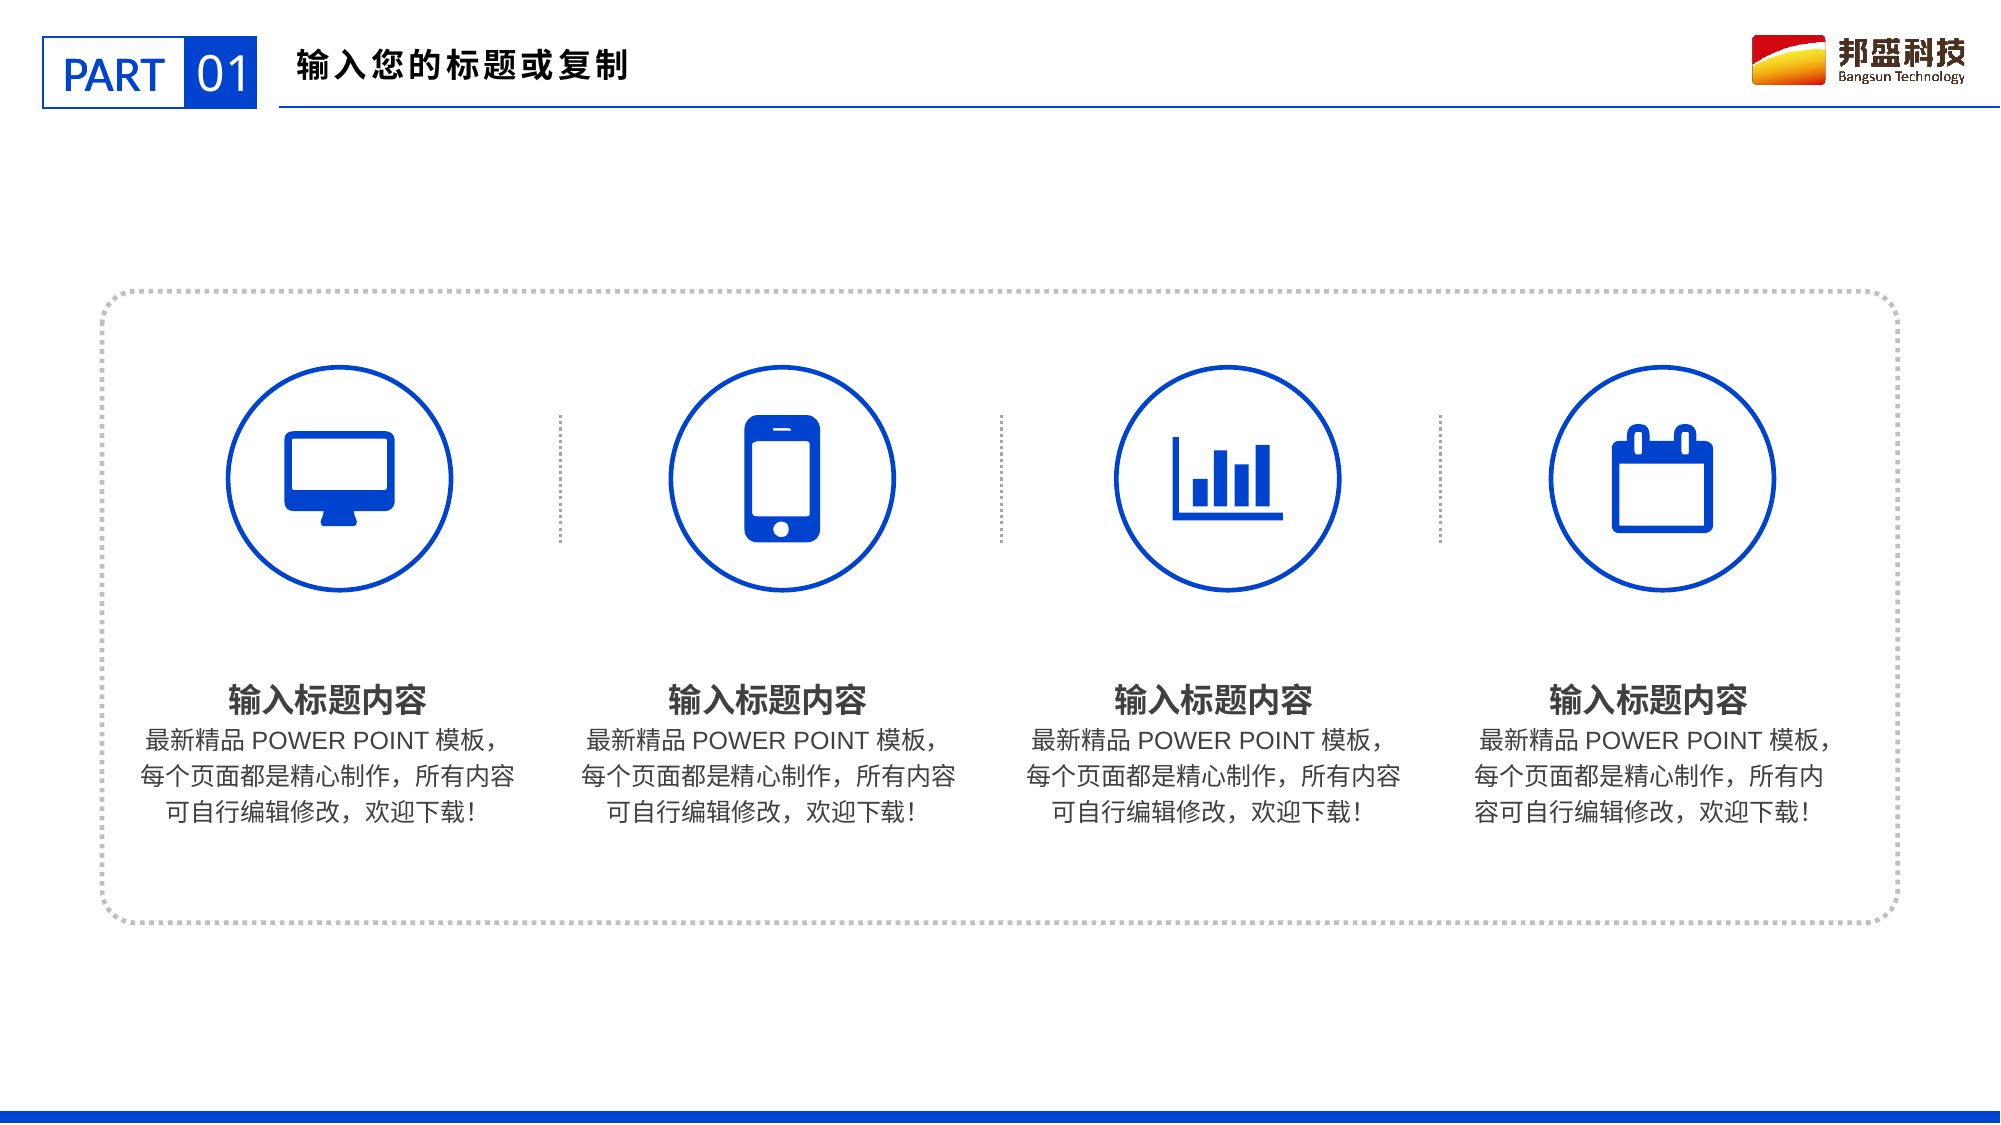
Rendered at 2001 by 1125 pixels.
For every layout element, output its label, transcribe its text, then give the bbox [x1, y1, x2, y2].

text_box [100, 290, 1899, 924]
text_box [1172, 437, 1283, 521]
text_box PART [47, 34, 180, 110]
text_box 输入标题内容 最新精品POWER POINT模板，每个页面都是精心制作，所有内容可自行编辑修改，欢迎下载！ [1452, 663, 1846, 834]
text_box [669, 366, 895, 592]
text_box [1115, 366, 1341, 592]
text_box [1549, 366, 1775, 592]
text_box [284, 431, 395, 527]
text_box [1611, 424, 1714, 534]
text_box 输入标题内容 最新精品POWER POINT模板，每个页面都是精心制作，所有内容可自行编辑修改，欢迎下载！ [123, 663, 533, 834]
picture [1750, 35, 1965, 87]
text_box 输入标题内容 最新精品POWER POINT模板，每个页面都是精心制作，所有内容可自行编辑修改，欢迎下载！ [561, 663, 976, 834]
text_box [744, 415, 821, 543]
text_box 输入您的标题或复制 [281, 36, 645, 92]
text_box 01 [182, 34, 269, 109]
text_box [227, 366, 453, 592]
text_box 输入标题内容 最新精品POWER POINT模板，每个页面都是精心制作，所有内容可自行编辑修改，欢迎下载！ [1009, 663, 1419, 834]
